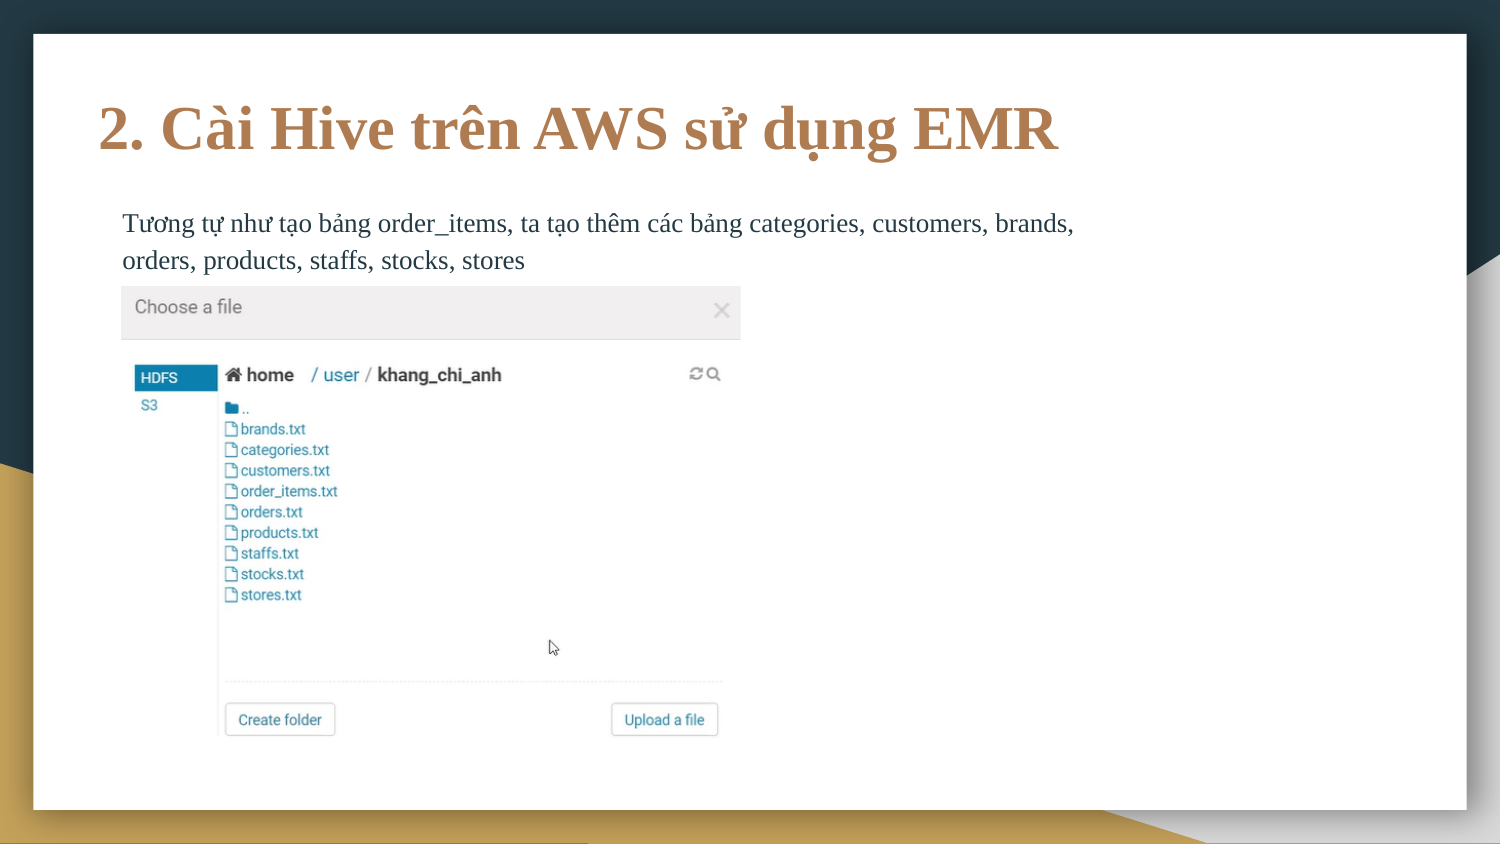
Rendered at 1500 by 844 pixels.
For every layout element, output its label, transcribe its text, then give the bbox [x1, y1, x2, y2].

picture [120, 286, 741, 758]
title 2. Cài Hive trên AWS sử dụng EMR [83, 71, 1315, 229]
text_box Tương tự như tạo bảng order_items, ta tạo thêm các bảng categories, customers, brands, orders, products, staffs, stocks, stores [83, 185, 1107, 388]
